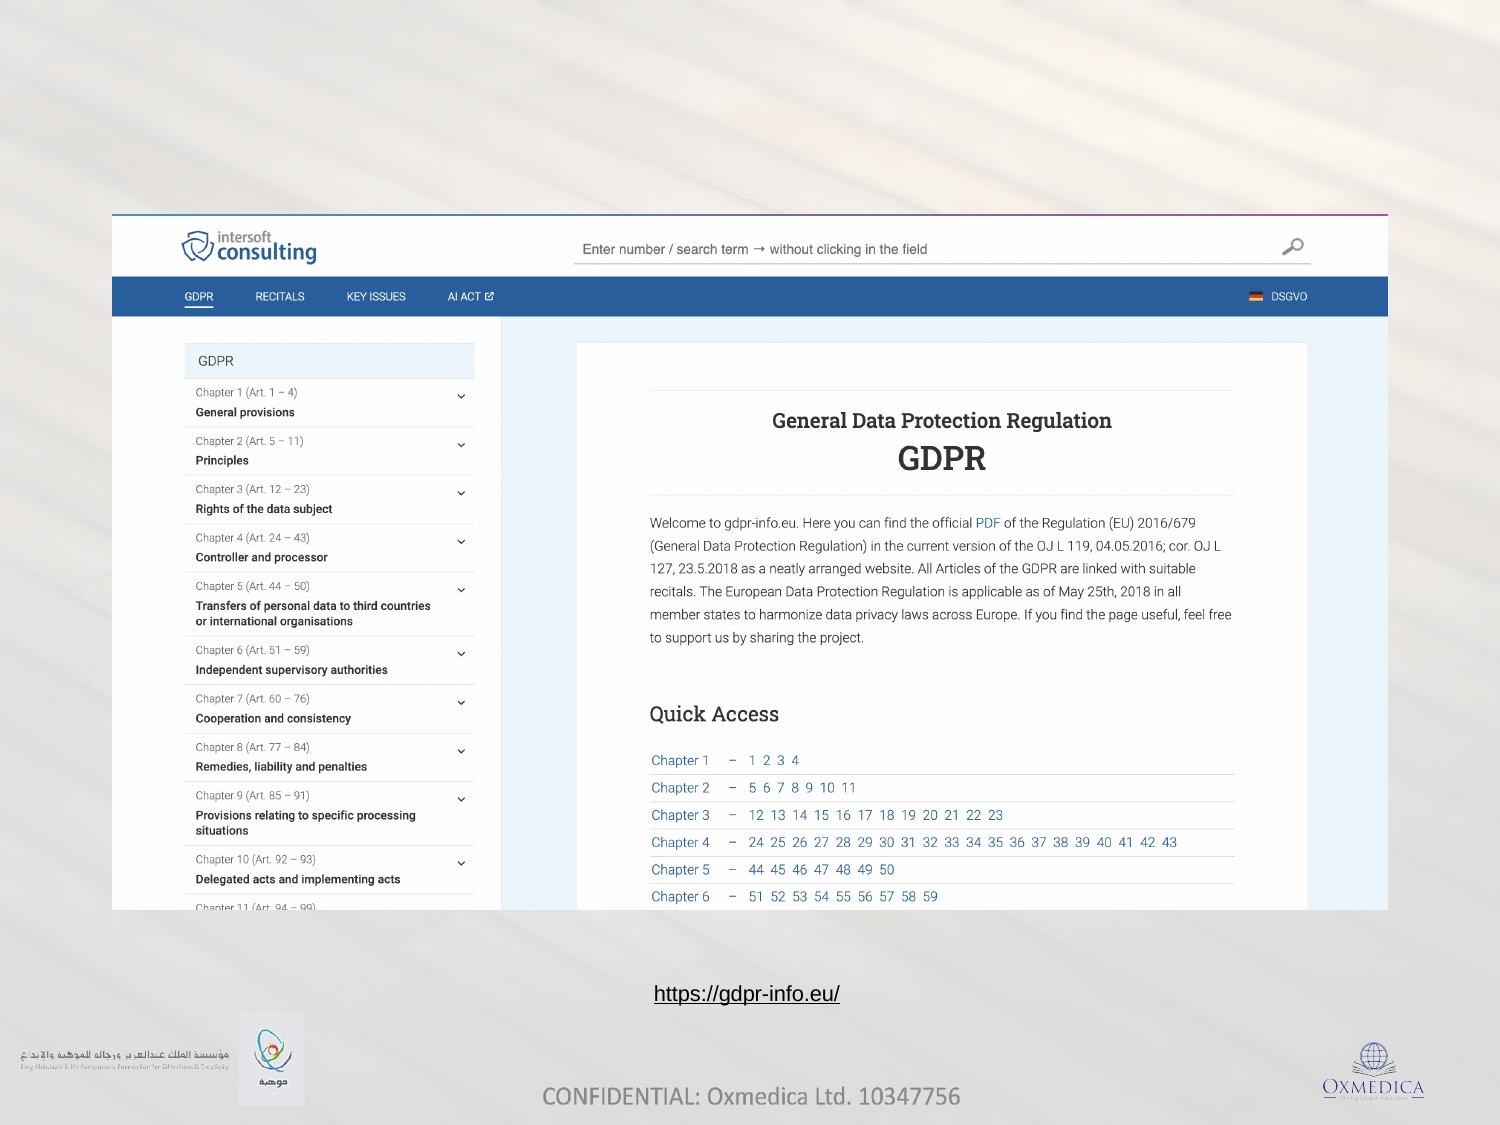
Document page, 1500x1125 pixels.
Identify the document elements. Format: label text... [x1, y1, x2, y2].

picture [112, 214, 1388, 911]
text_box https://gdpr-info.eu/ [168, 972, 1332, 1014]
picture [6, 1013, 306, 1107]
picture [1323, 1042, 1425, 1101]
picture [512, 1066, 988, 1125]
